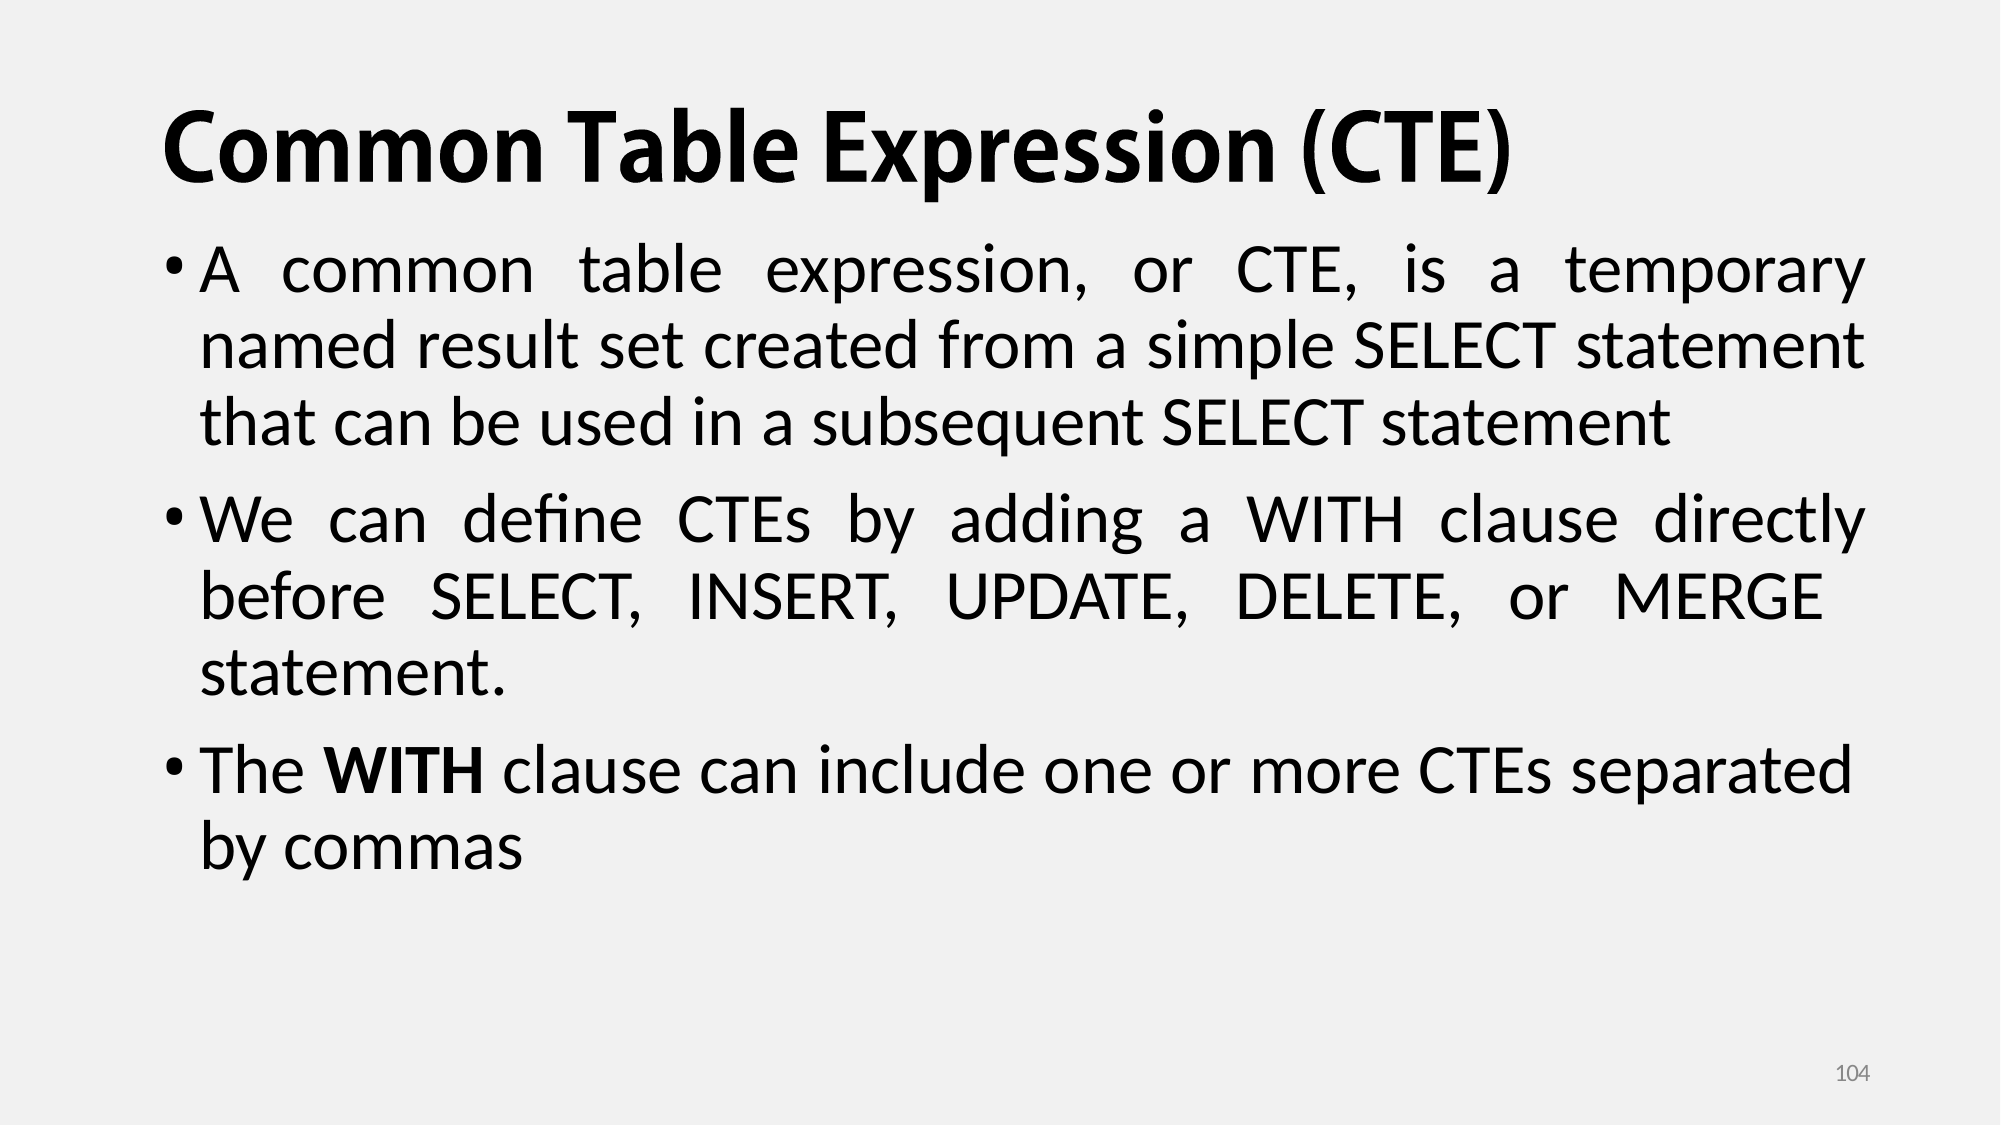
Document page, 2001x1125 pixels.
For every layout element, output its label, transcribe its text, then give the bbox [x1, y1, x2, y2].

slide_number 104 [1802, 1060, 1888, 1100]
text_box A common table expression, or CTE, is a temporary named result set created from a simple SELECT statement that can be used in a subsequent SELECT statement We can define CTEs by adding a WITH clause directly before SELECT, INSERT, UPDATE, DELETE, or MERGE statement. The WITH clause can include one or more CTEs separated by commas [159, 218, 1868, 884]
picture [161, 92, 1561, 209]
